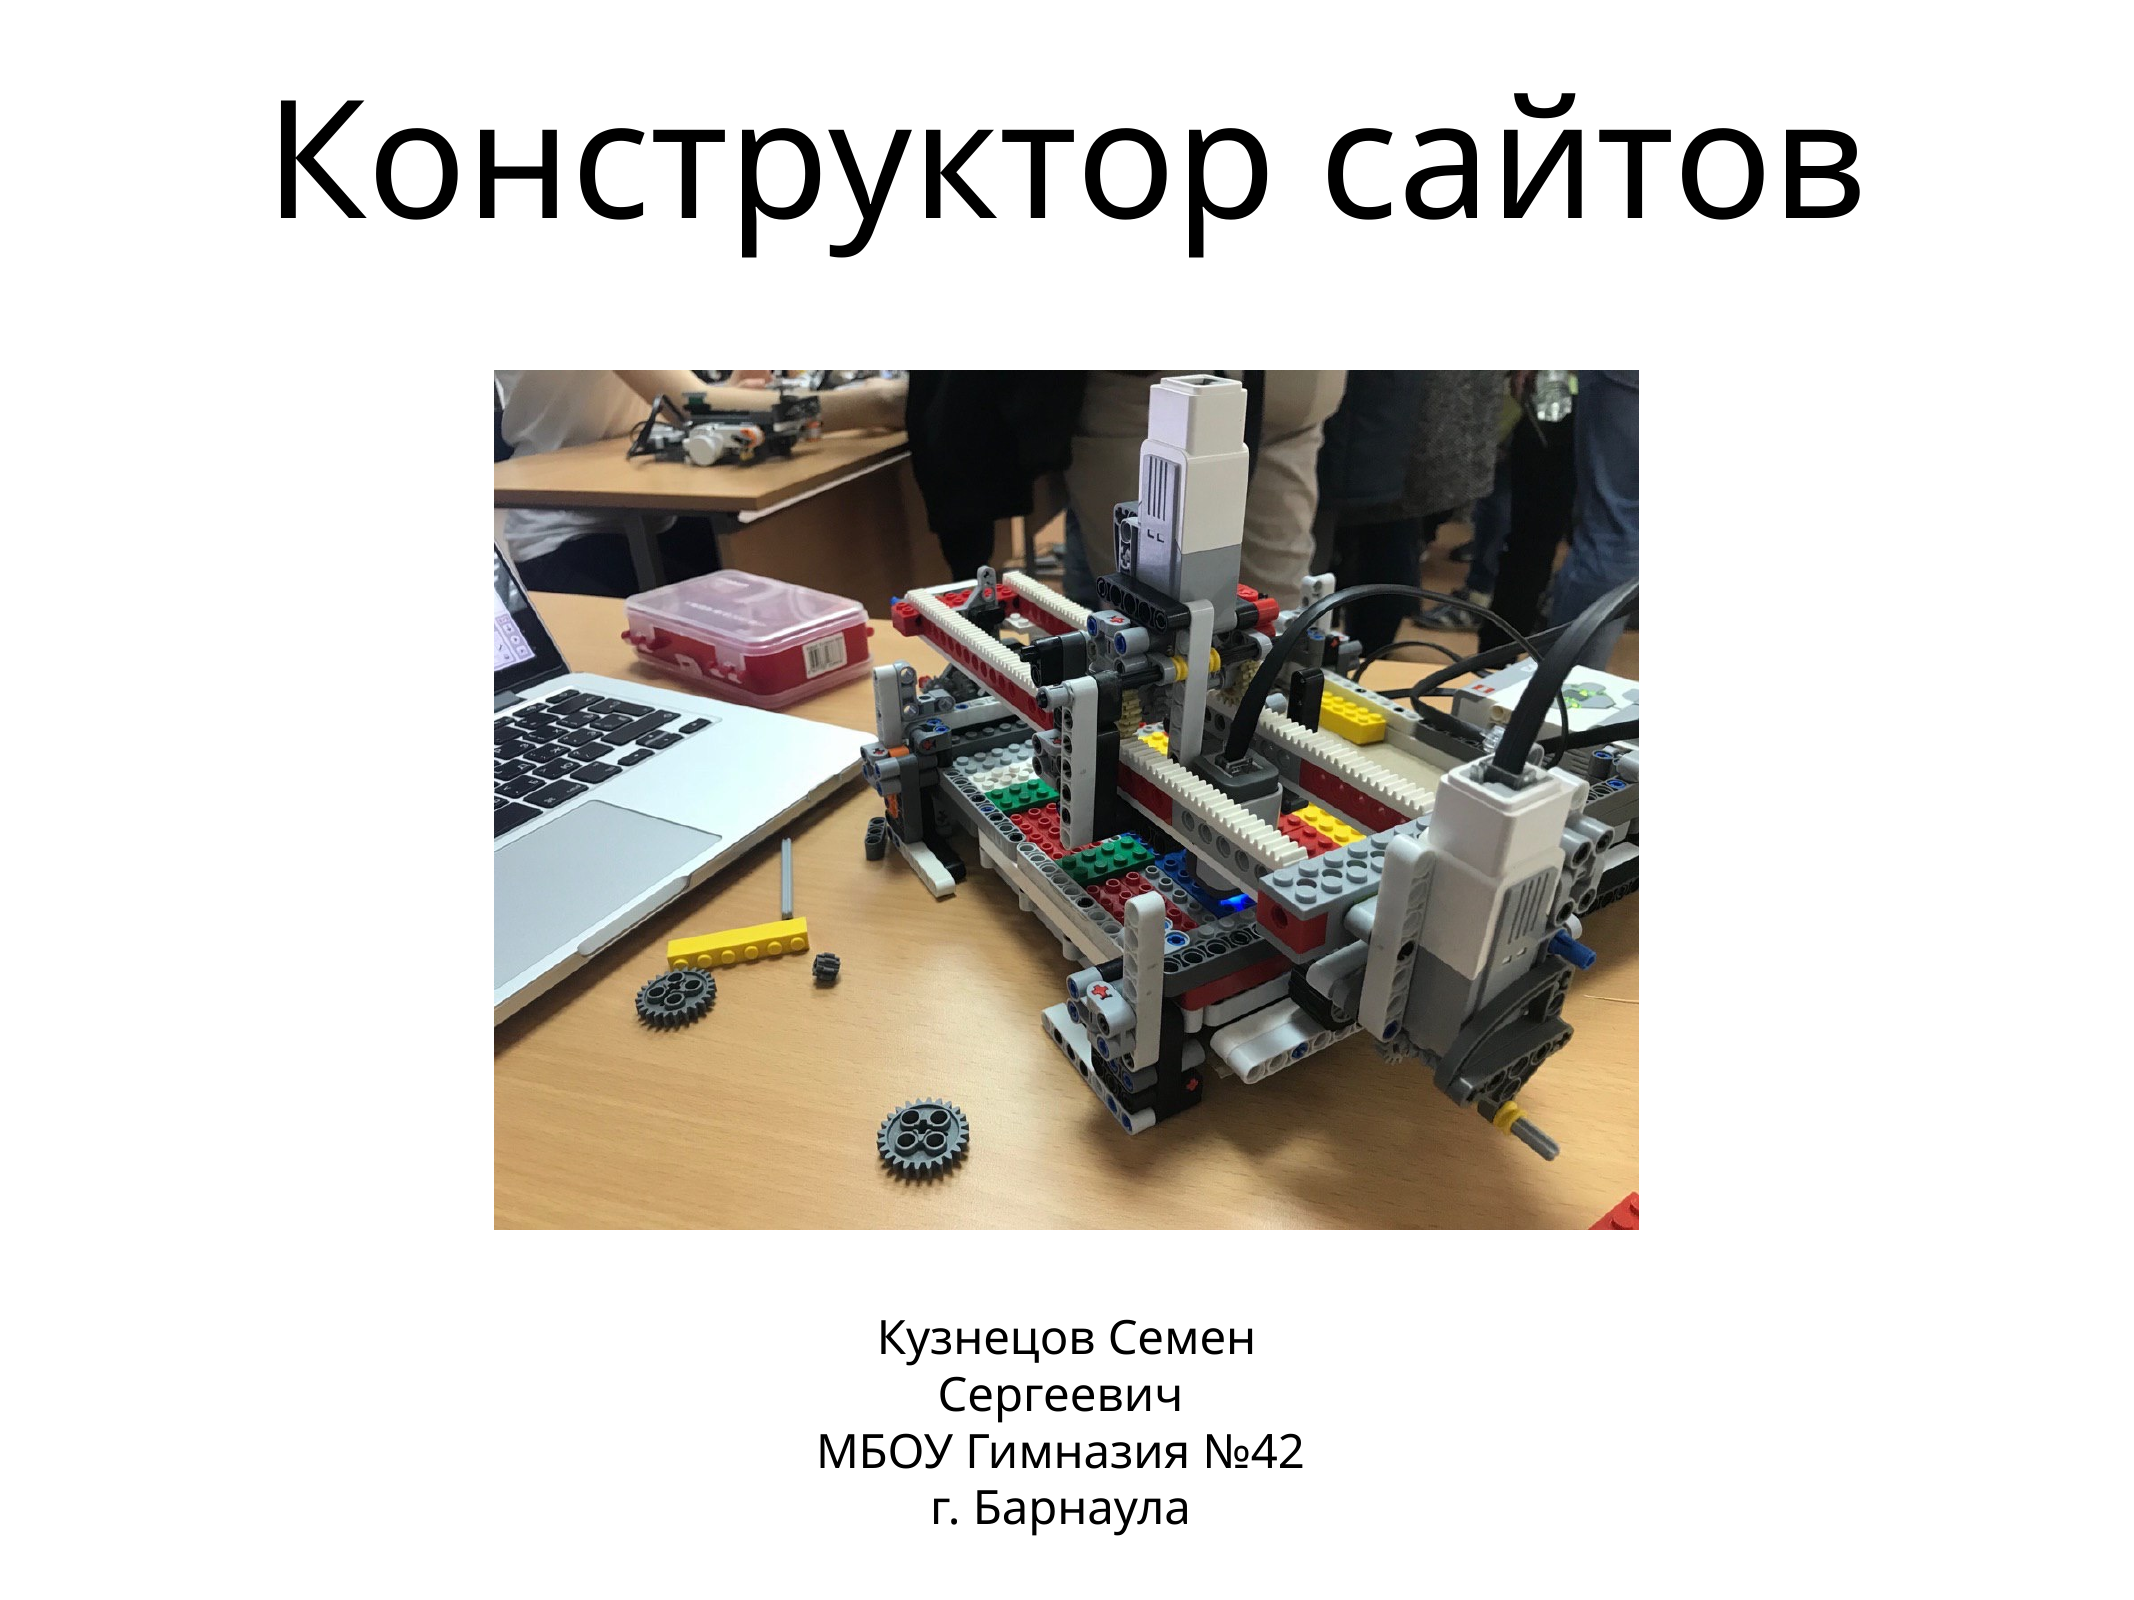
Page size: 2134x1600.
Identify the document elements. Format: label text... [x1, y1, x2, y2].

picture [494, 370, 1640, 1230]
title Конструктор сайтов [207, 0, 1926, 261]
subtitle Кузнецов Семен Сергеевич МБОУ Гимназия №42 г. Барнаула [746, 1298, 1387, 1486]
